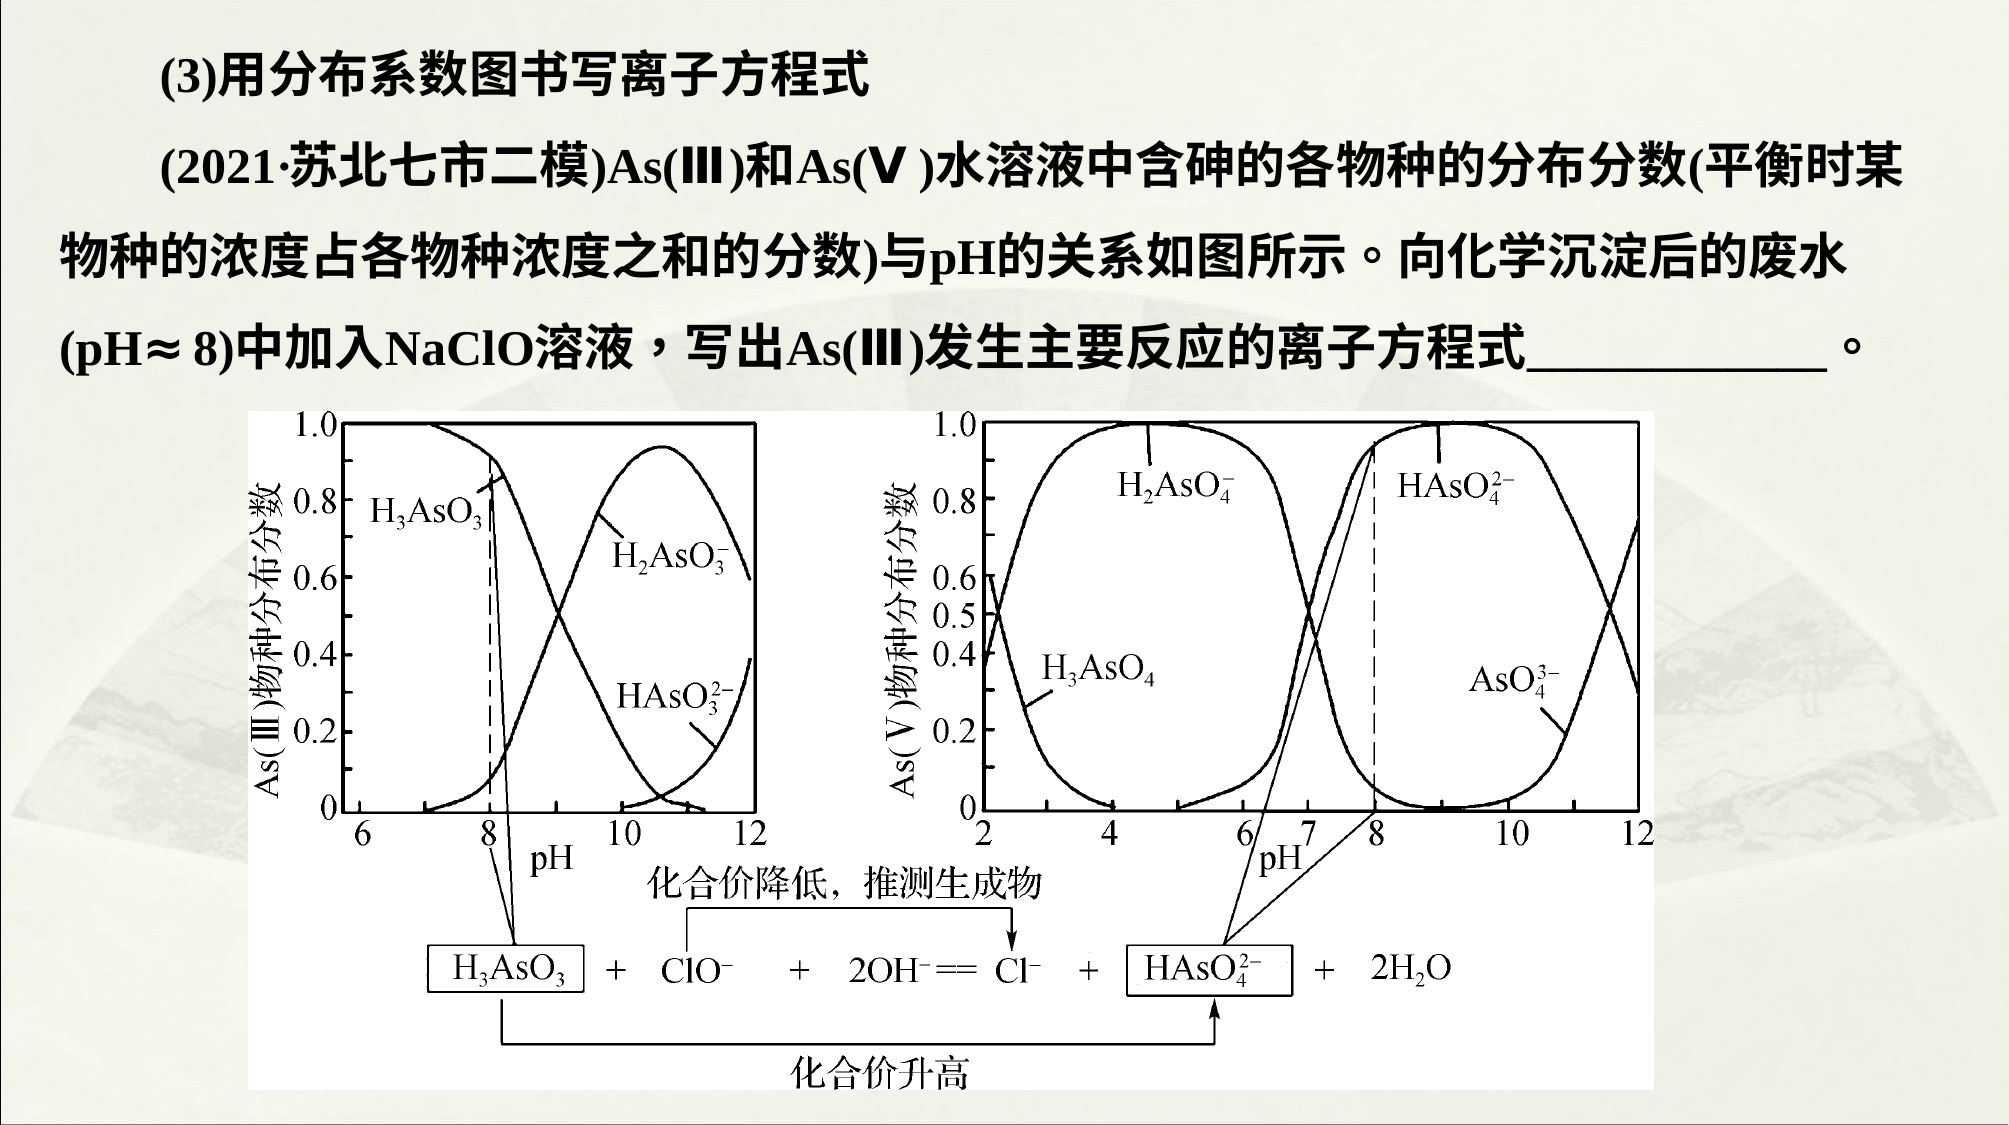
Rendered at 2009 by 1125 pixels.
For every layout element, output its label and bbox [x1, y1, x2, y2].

picture [0, 0, 2009, 1125]
text_box [58, 42, 1950, 406]
